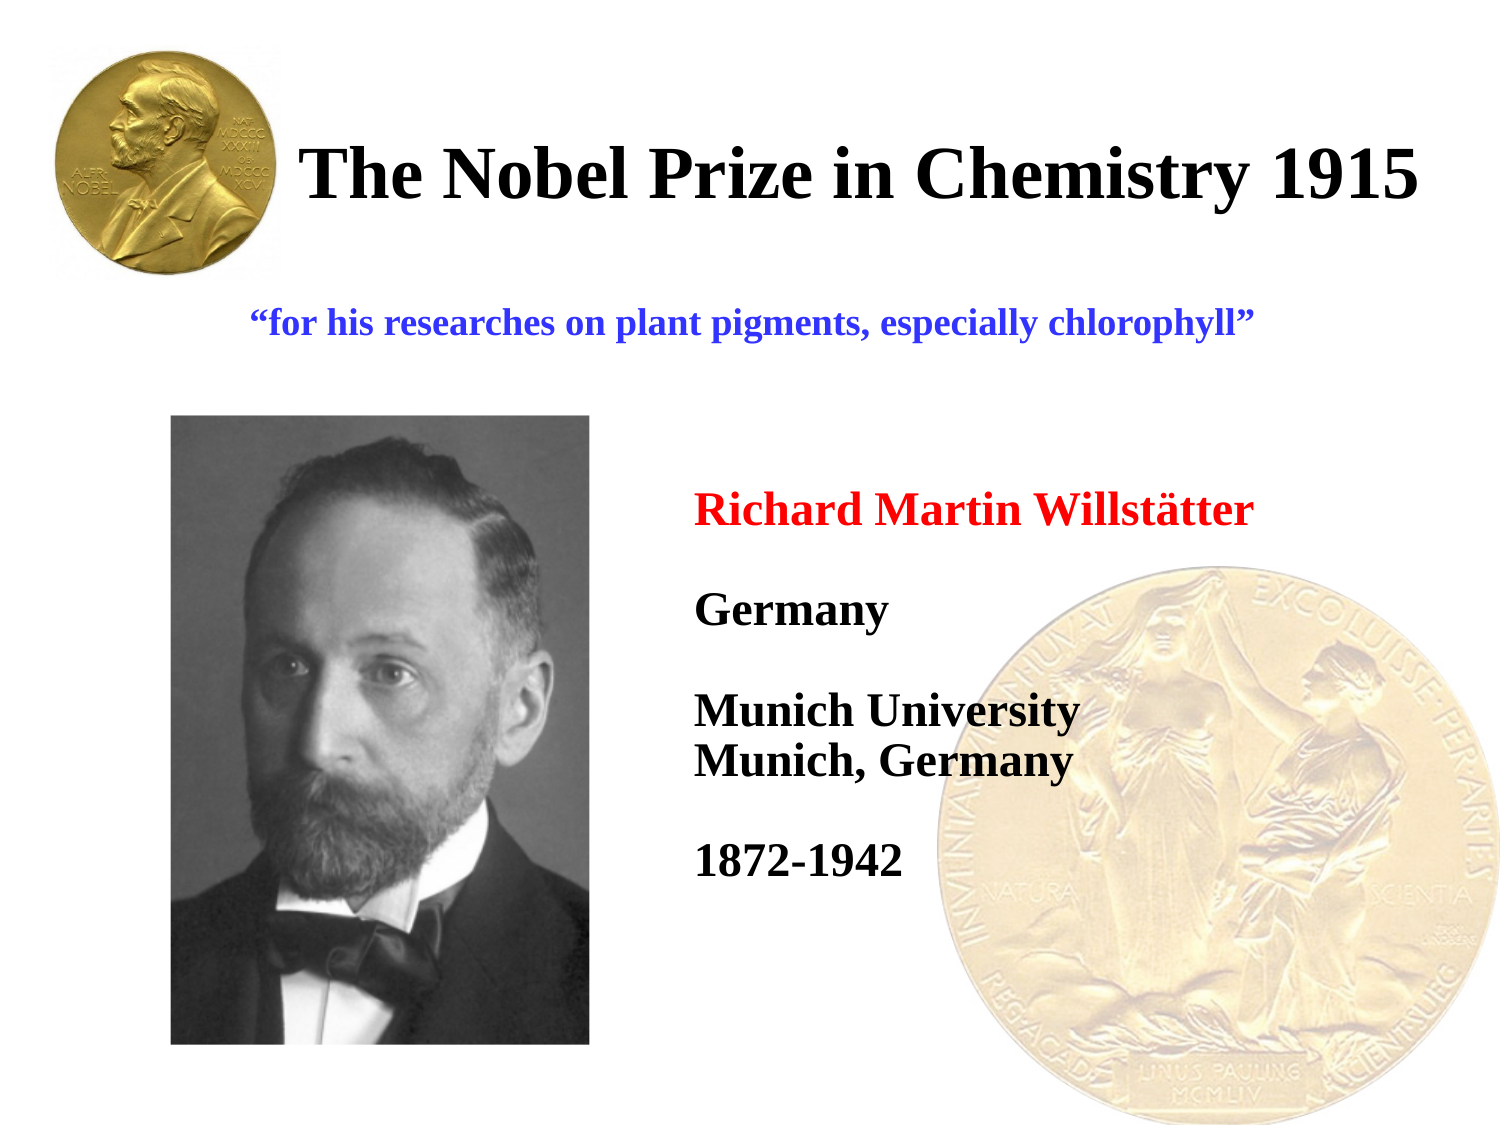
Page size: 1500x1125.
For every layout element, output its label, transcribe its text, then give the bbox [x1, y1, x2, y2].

picture [49, 45, 281, 280]
title The Nobel Prize in Chemistry 1915 [285, 59, 1440, 245]
text_box “for his researches on plant pigments, especially chlorophyll” [234, 245, 1440, 351]
picture [937, 565, 1500, 1125]
text_box Richard Martin Willstätter Germany Munich University Munich, Germany 1872-1942 [679, 478, 1369, 893]
picture [165, 408, 595, 1048]
